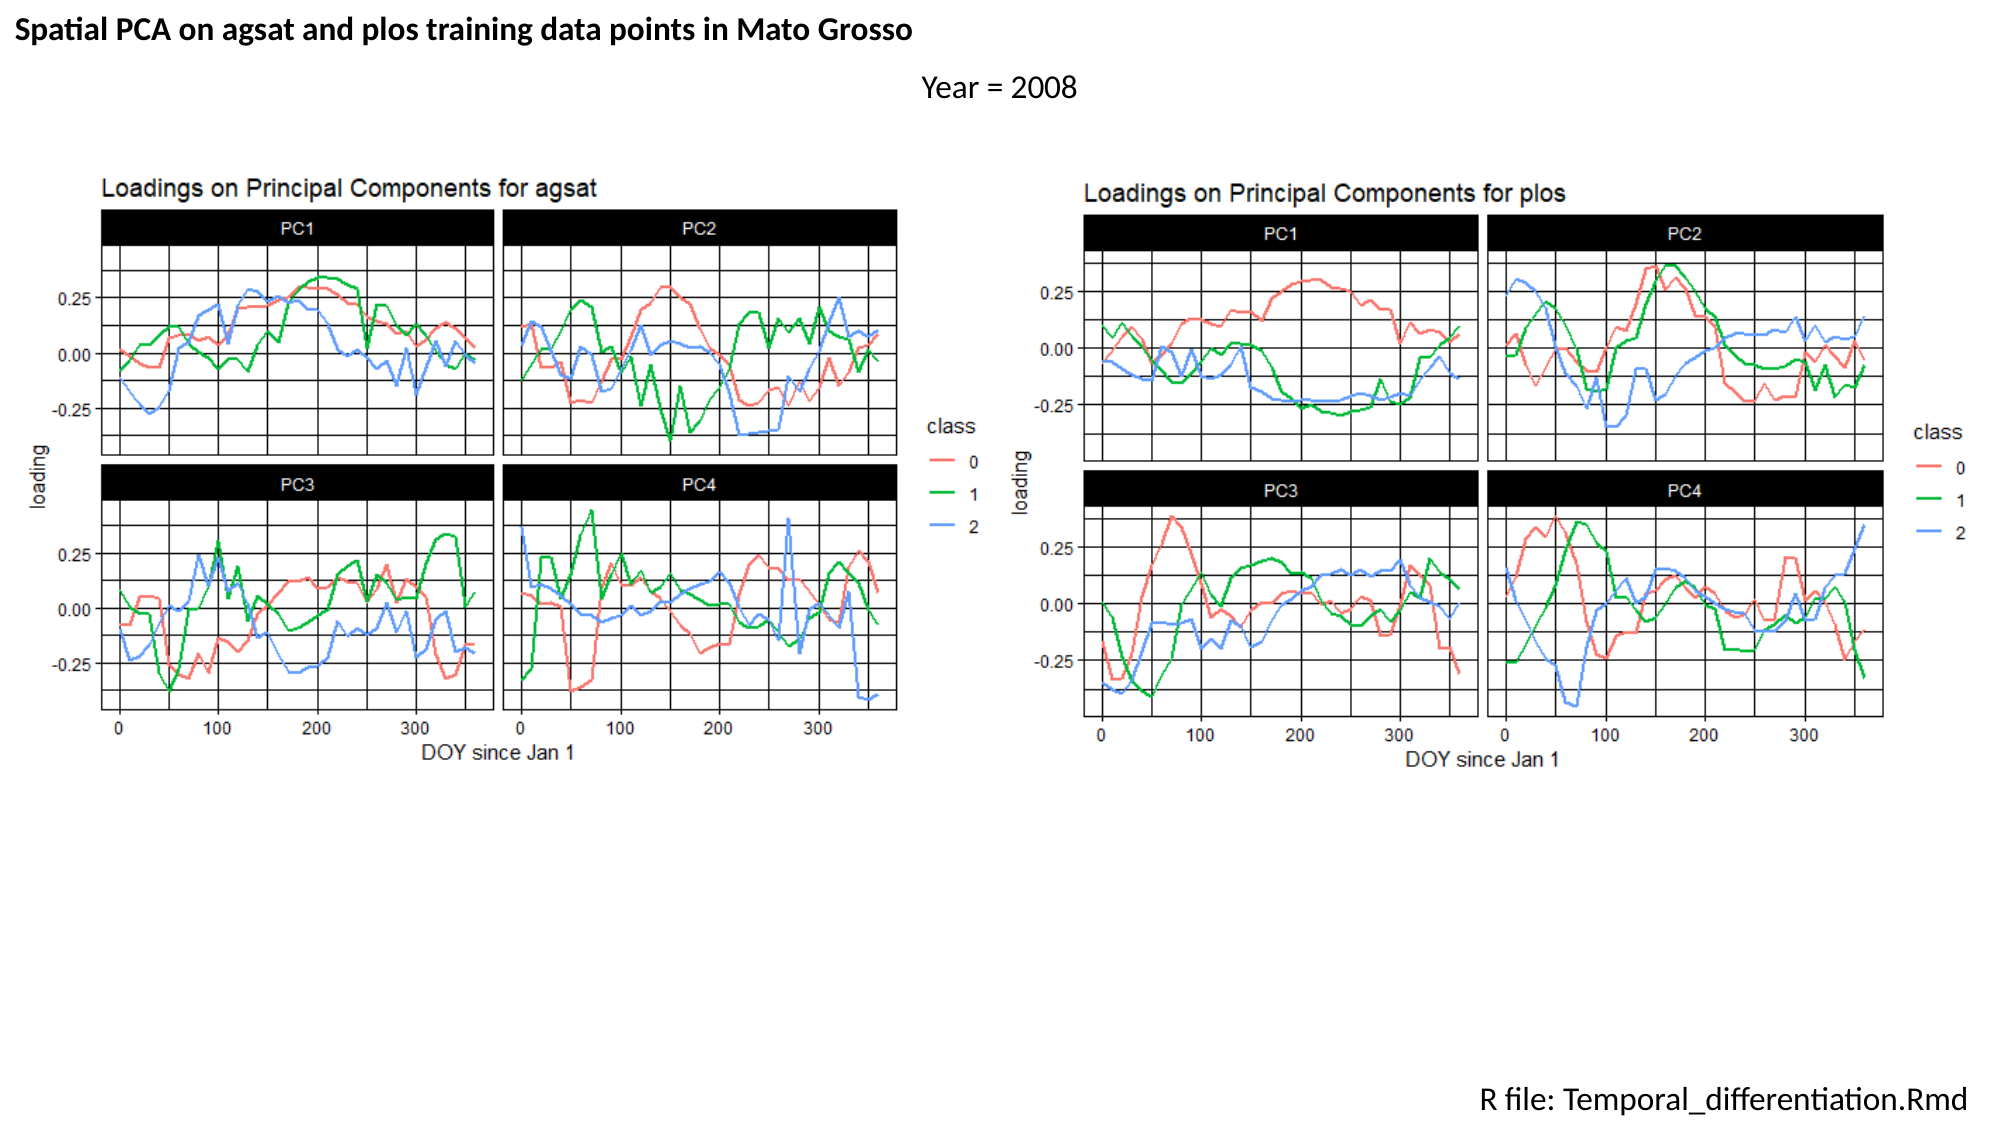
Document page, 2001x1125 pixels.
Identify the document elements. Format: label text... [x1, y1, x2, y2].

picture [16, 166, 1987, 781]
text_box Spatial PCA on agsat and plos training data points in Mato Grosso [0, 0, 1000, 55]
text_box Year = 2008 [906, 58, 1093, 113]
text_box R file: Temporal_differentiation.Rmd [1464, 1069, 1985, 1125]
